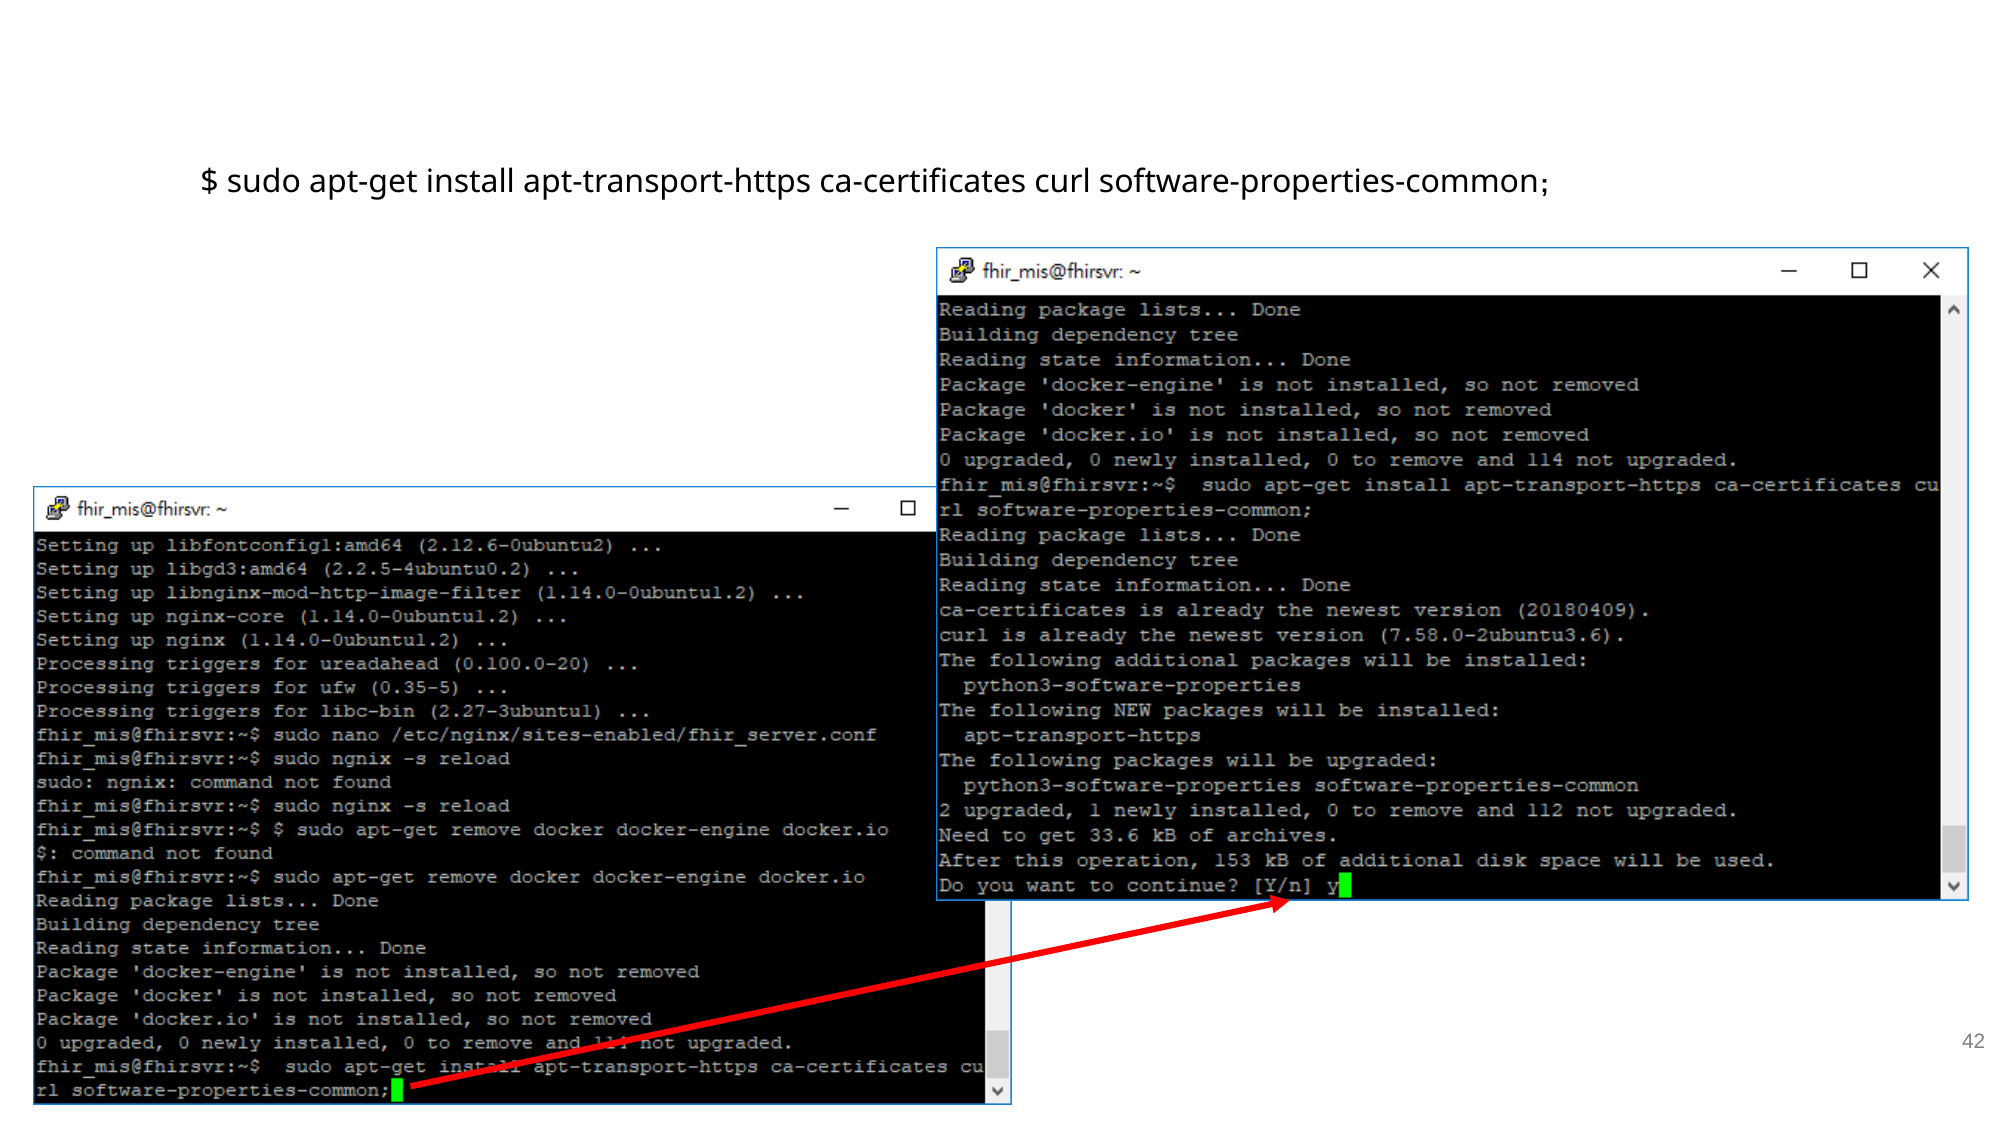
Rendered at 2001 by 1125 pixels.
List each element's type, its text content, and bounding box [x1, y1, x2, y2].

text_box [410, 900, 1290, 1087]
text_box $ sudo apt-get install apt-transport-https ca-certificates curl software-properties-common; [178, 137, 1844, 207]
picture [33, 246, 1969, 1105]
slide_number 42 [1522, 1022, 2000, 1057]
